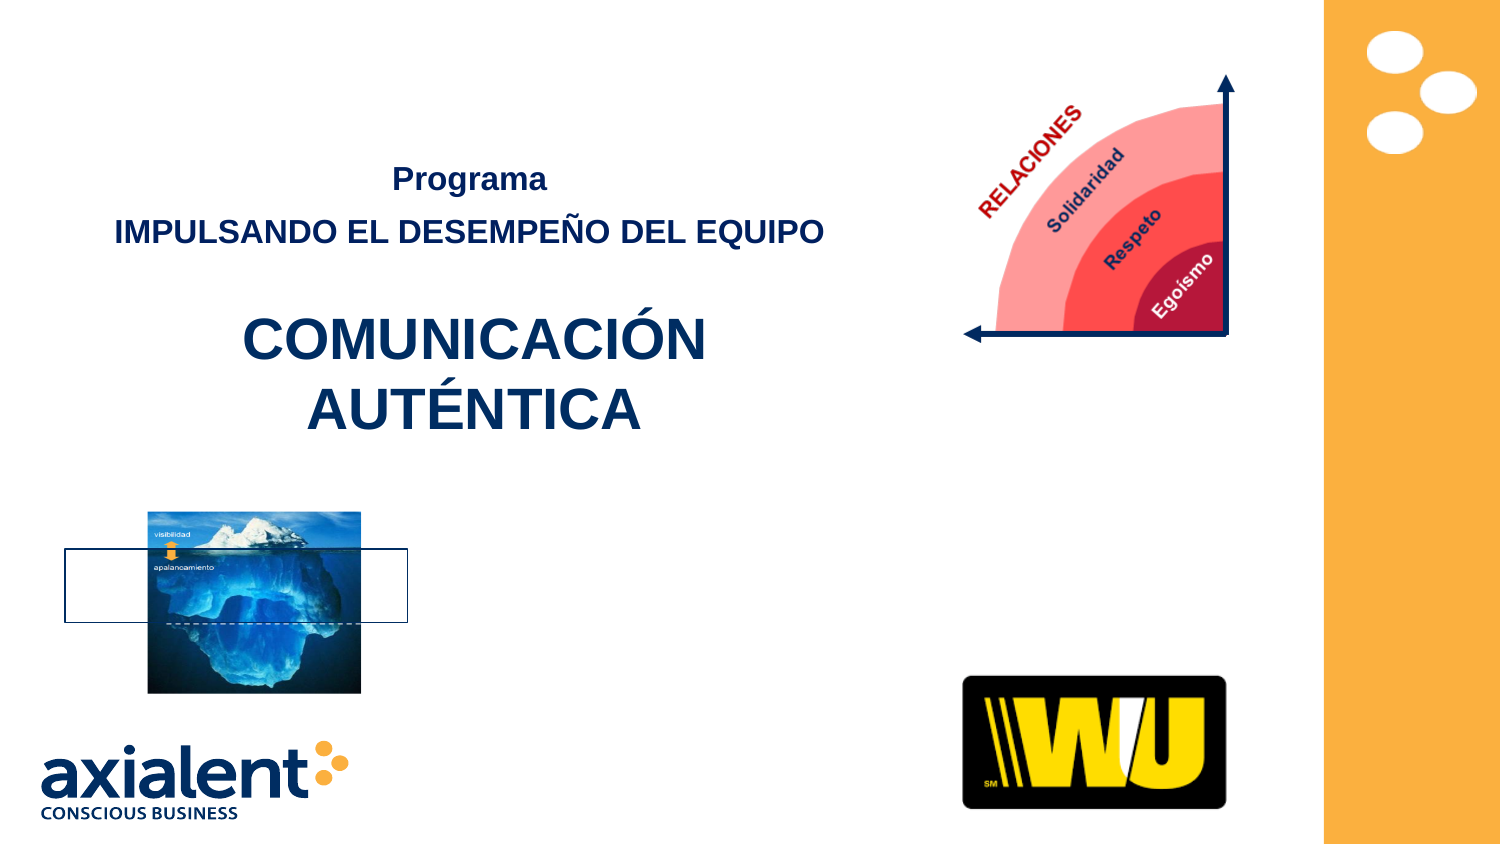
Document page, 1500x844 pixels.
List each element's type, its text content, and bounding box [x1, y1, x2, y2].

picture [962, 610, 1227, 844]
text_box [64, 548, 142, 623]
picture [147, 511, 362, 694]
picture [944, 55, 1245, 354]
text_box Programa IMPULSANDO EL DESEMPEÑO DEL EQUIPO [99, 150, 840, 258]
subtitle COMUNICACIÓN AUTÉNTICA [108, 293, 842, 458]
picture [1367, 31, 1477, 154]
text_box [368, 548, 408, 623]
